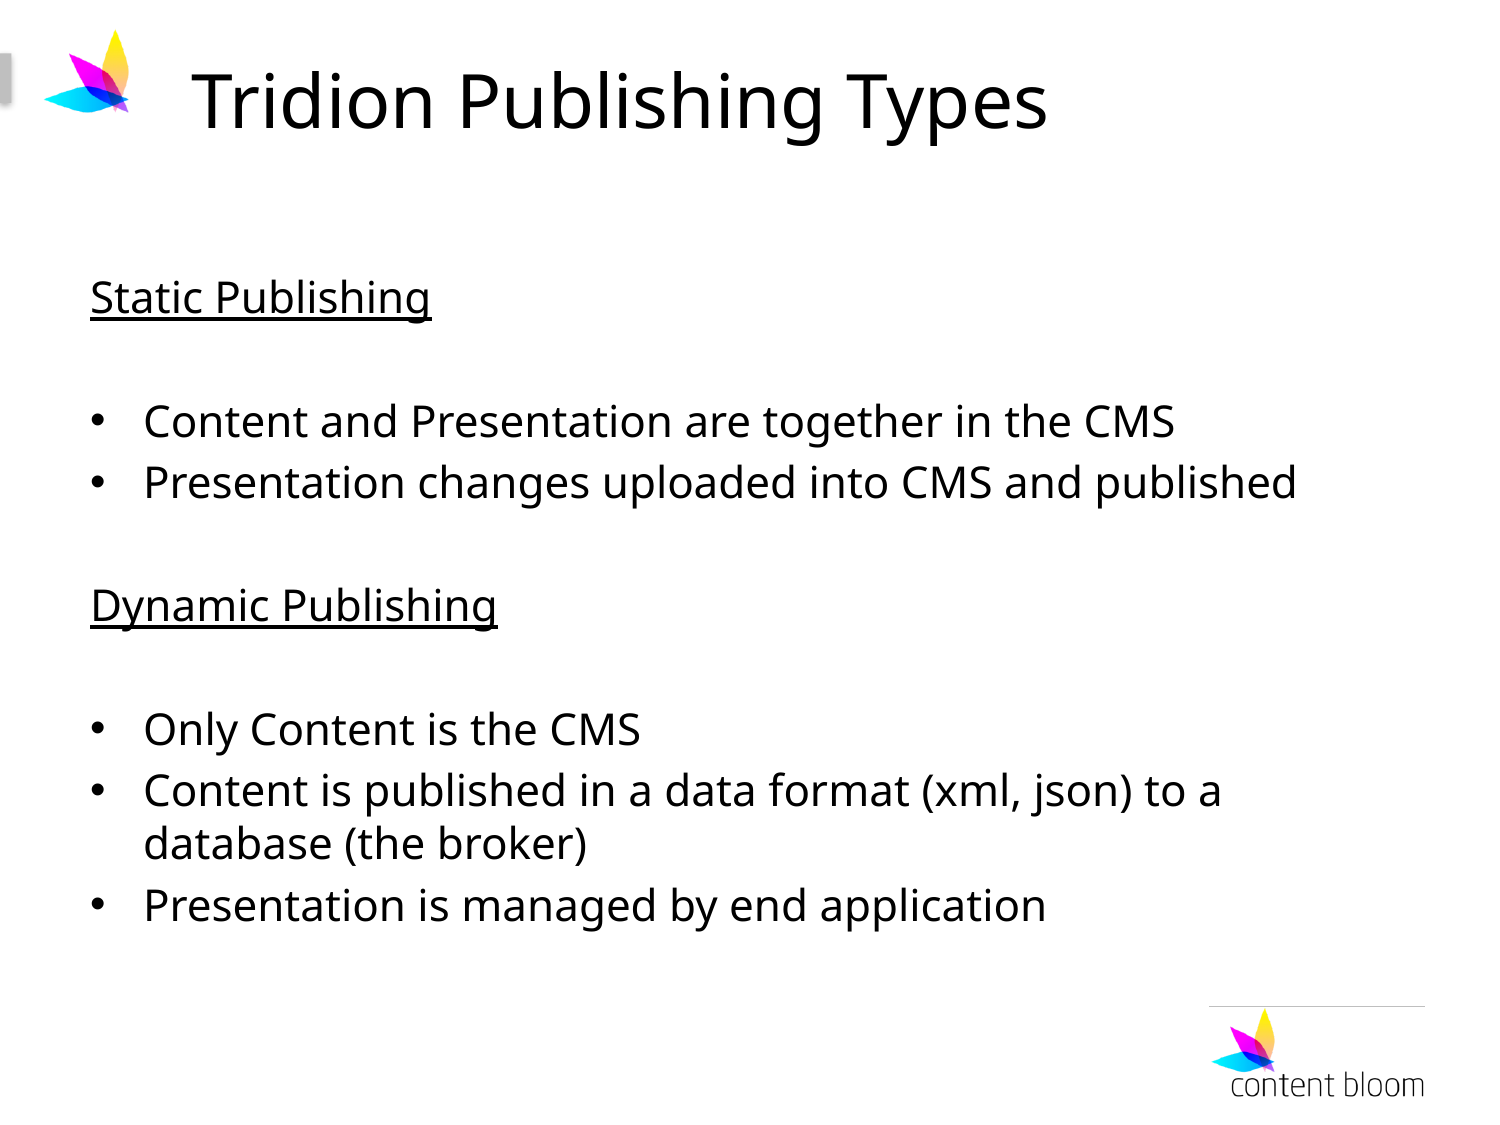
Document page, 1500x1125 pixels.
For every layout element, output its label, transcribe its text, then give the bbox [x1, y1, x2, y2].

title Tridion Publishing Types [176, 35, 1425, 162]
picture [43, 28, 129, 113]
picture [1209, 998, 1425, 1107]
list Static Publishing Content and Presentation are together in the CMS Presentation changes uploaded into CMS and published Dynamic Publishing Only Content is the CMS Content is published in a data format (xml, json) to a database (the broker) Presentation is managed by end application [75, 262, 1425, 946]
